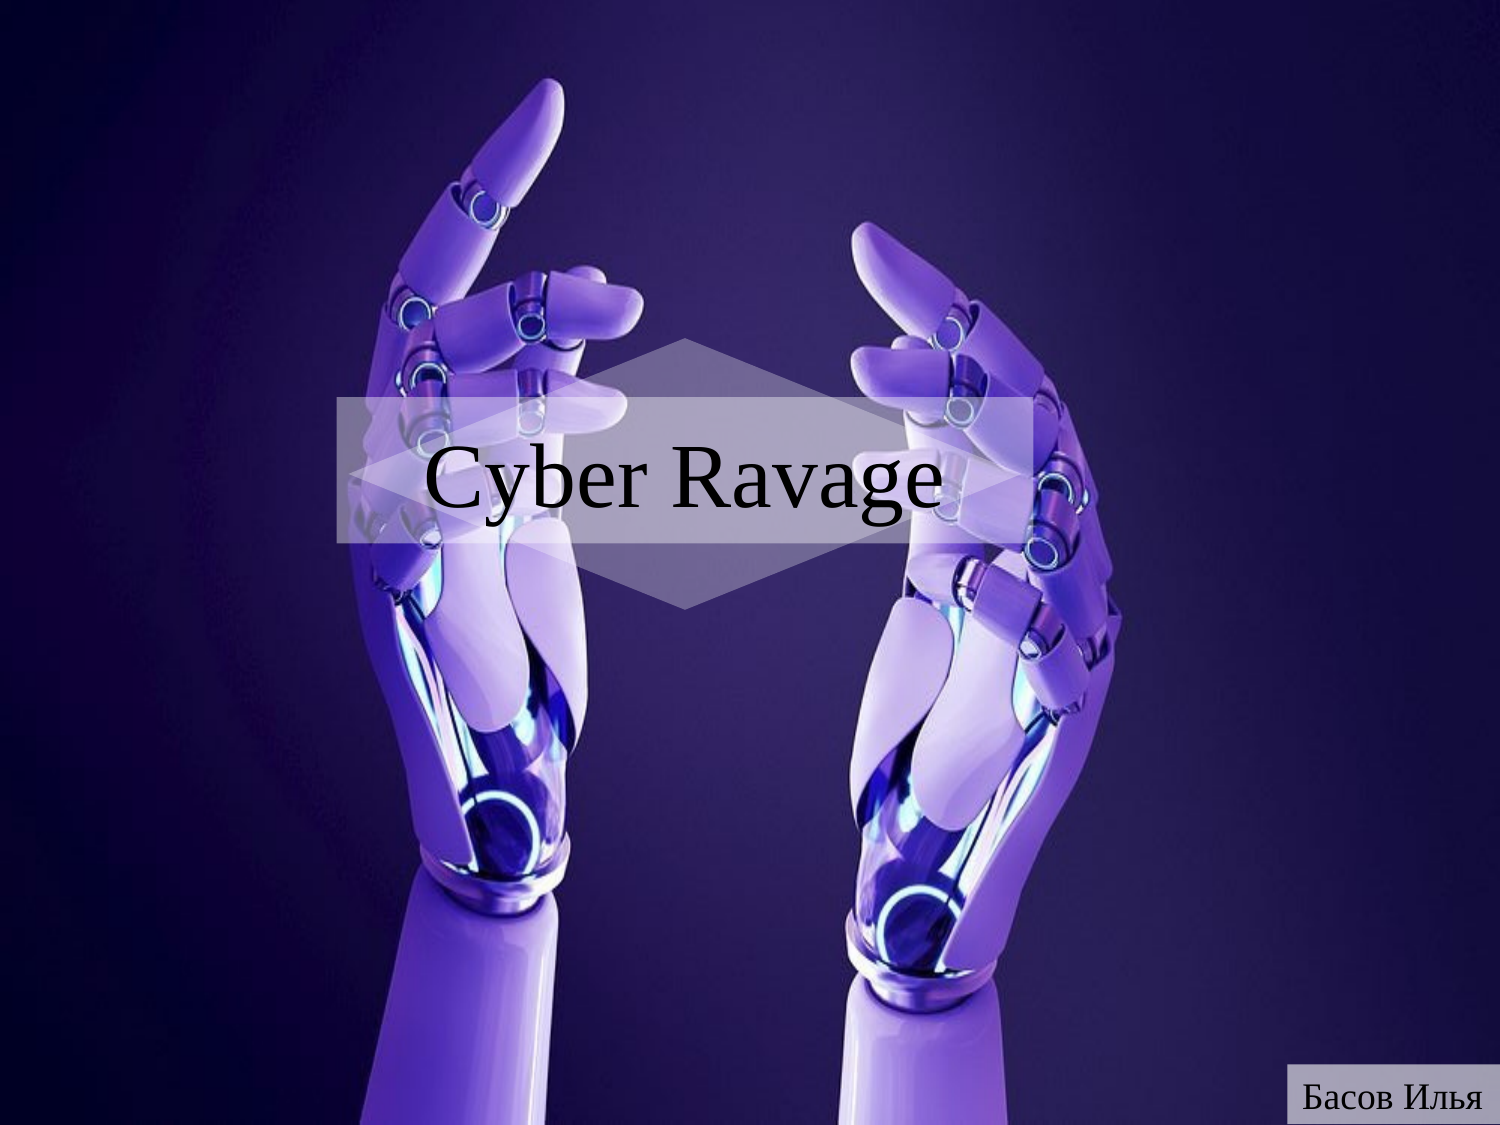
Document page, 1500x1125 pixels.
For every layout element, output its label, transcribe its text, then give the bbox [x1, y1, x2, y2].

title Cyber Ravage [336, 397, 1034, 544]
text_box [533, 336, 837, 397]
text_box [516, 544, 854, 612]
picture [0, 0, 1500, 1125]
text_box Басов Илья [1287, 1064, 1500, 1125]
